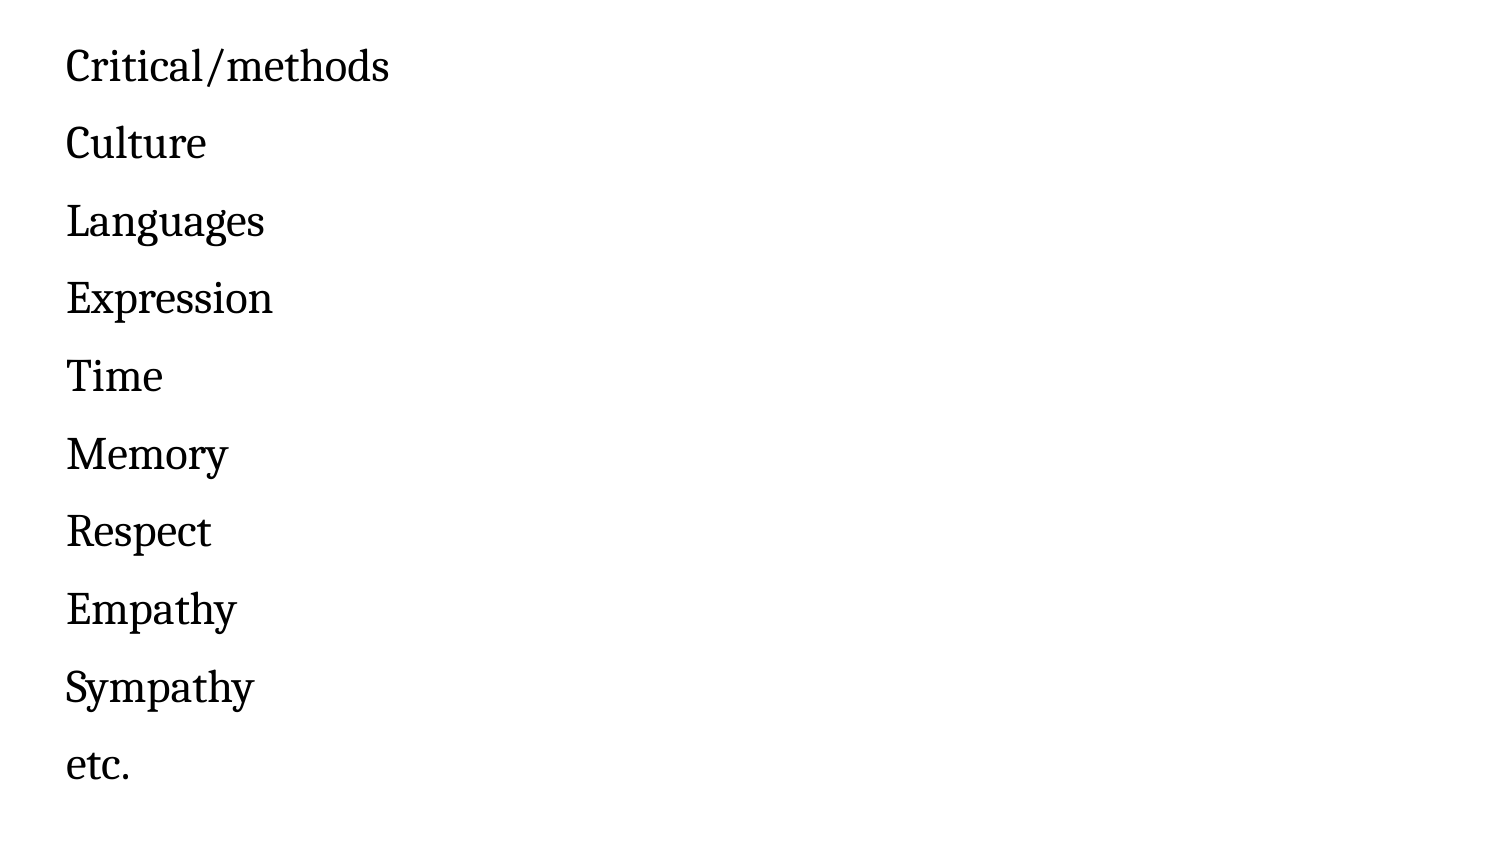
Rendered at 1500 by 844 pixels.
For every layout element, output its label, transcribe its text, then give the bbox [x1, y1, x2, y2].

list Critical/methods Culture Languages Expression Time Memory Respect Empathy Sympathy etc. [51, 11, 1449, 819]
